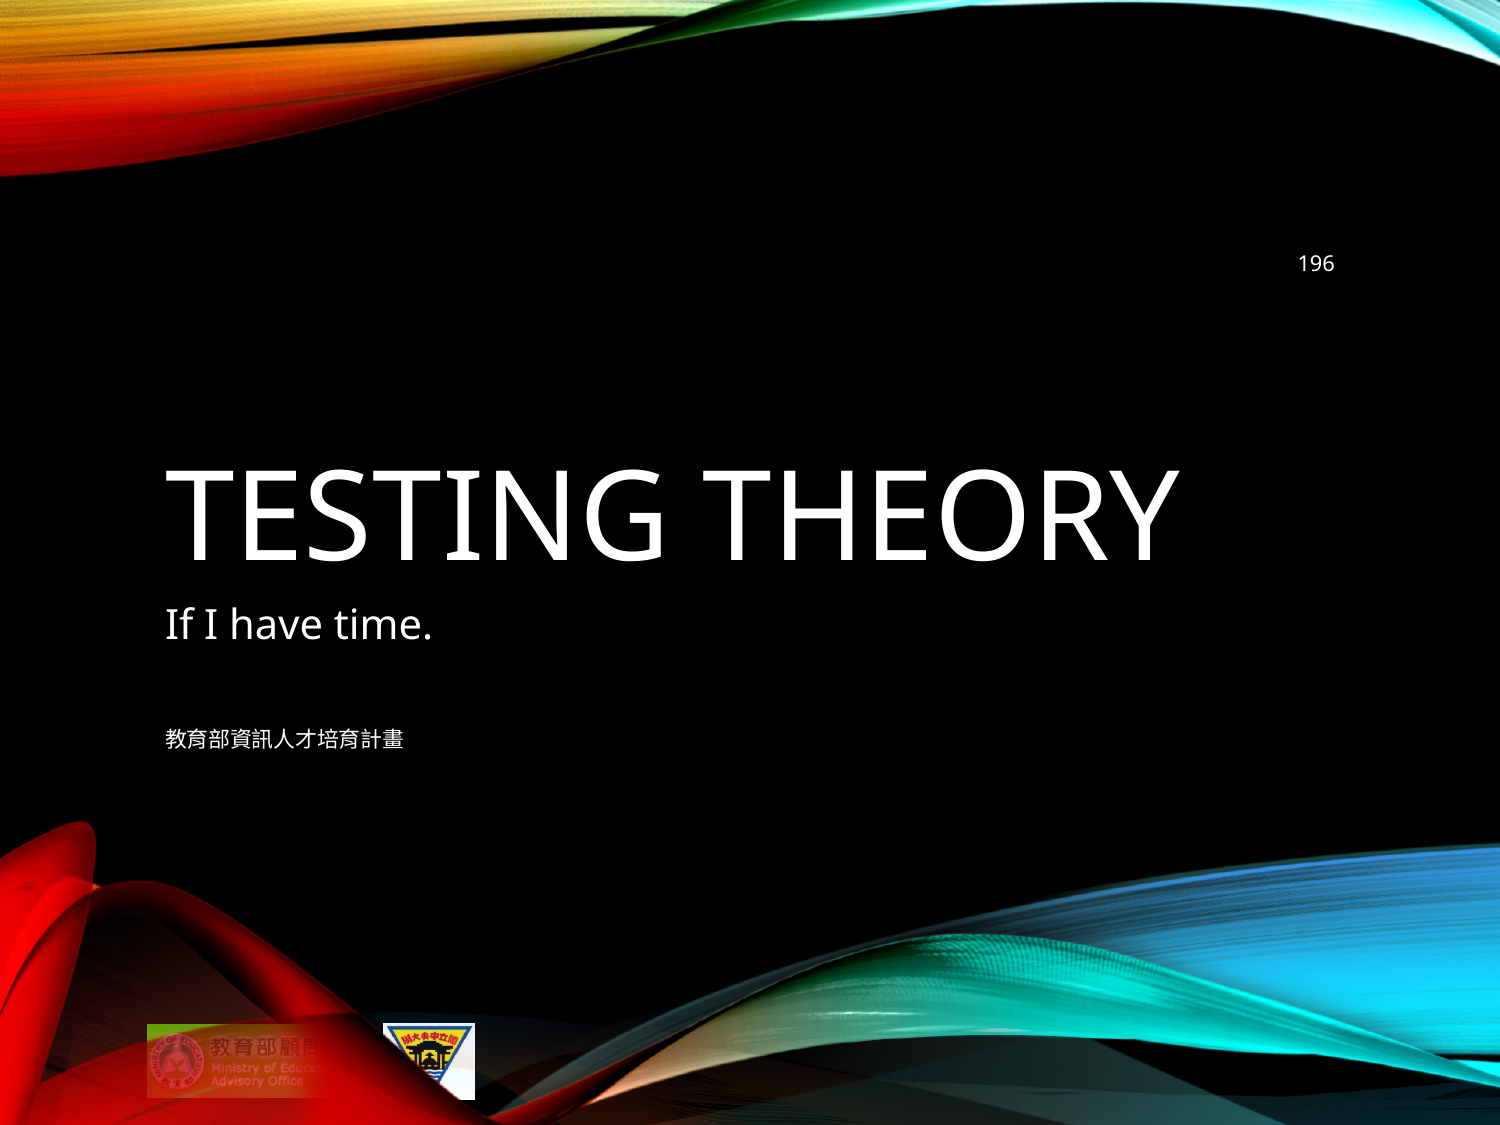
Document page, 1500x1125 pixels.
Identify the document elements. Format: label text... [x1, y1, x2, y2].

title Testing Theory [150, 295, 1350, 595]
subtitle If I have time. [150, 595, 1350, 709]
slide_number 196 [993, 234, 1351, 295]
picture [0, 819, 1500, 1125]
footer 教育部資訊人才培育計畫 [150, 709, 951, 770]
picture [0, 0, 1500, 178]
